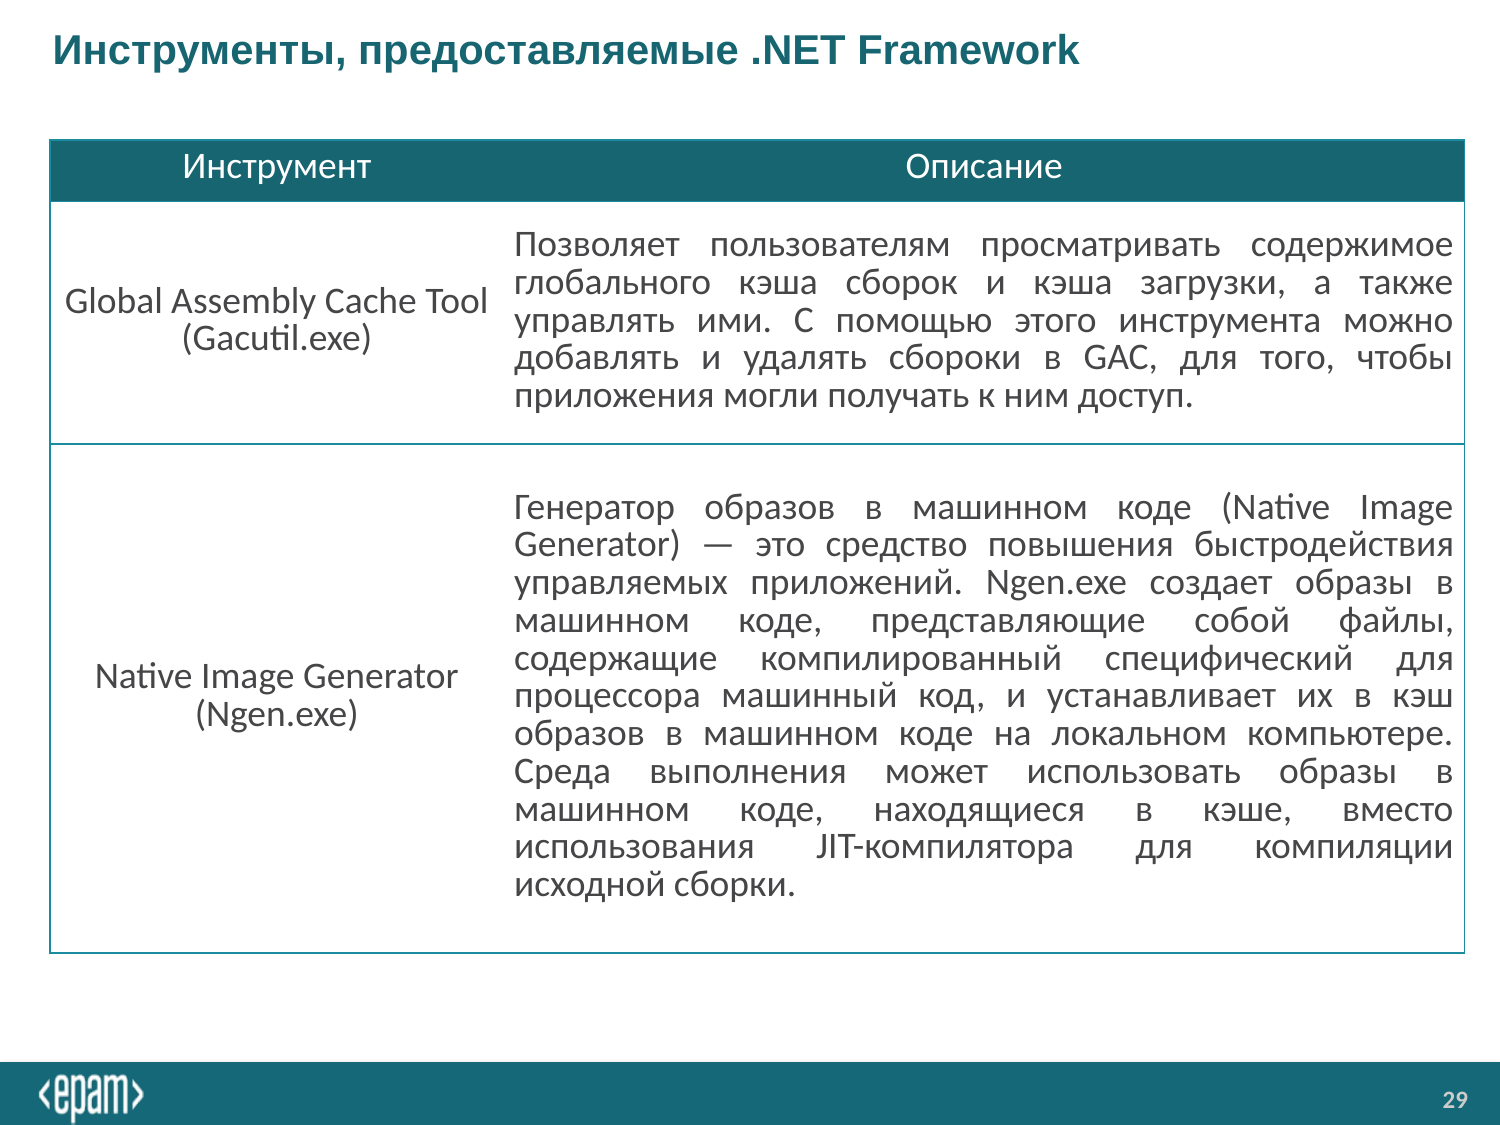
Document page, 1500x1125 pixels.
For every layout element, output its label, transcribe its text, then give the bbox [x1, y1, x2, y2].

table_header Инструмент [51, 141, 504, 201]
table_header Описание [504, 141, 1464, 201]
table_cell Генератор образов в машинном коде (Native Image Generator) — это средство повышения быстродействия управляемых приложений. Ngen.exe создает образы в машинном коде, представляющие собой файлы, содержащие компилированный специфический для процессора машинный код, и устанавливает их в кэш образов в машинном коде на локальном компьютере. Среда выполнения может использовать образы в машинном коде, находящиеся в кэше, вместо использования JIT-компилятора для компиляции исходной сборки. [504, 445, 1464, 952]
table_cell Позволяет пользователям просматривать содержимое глобального кэша сборок и кэша загрузки, а также управлять ими. С помощью этого инструмента можно добавлять и удалять сбороки в GAC, для того, чтобы приложения могли получать к ним доступ. [504, 202, 1464, 443]
title Инструменты, предоставляемые .NET Framework [0, 0, 1500, 95]
picture [38, 1074, 144, 1125]
table_cell Native Image Generator (Ngen.exe) [51, 445, 504, 952]
table_cell Global Assembly Cache Tool (Gacutil.exe) [51, 202, 504, 443]
